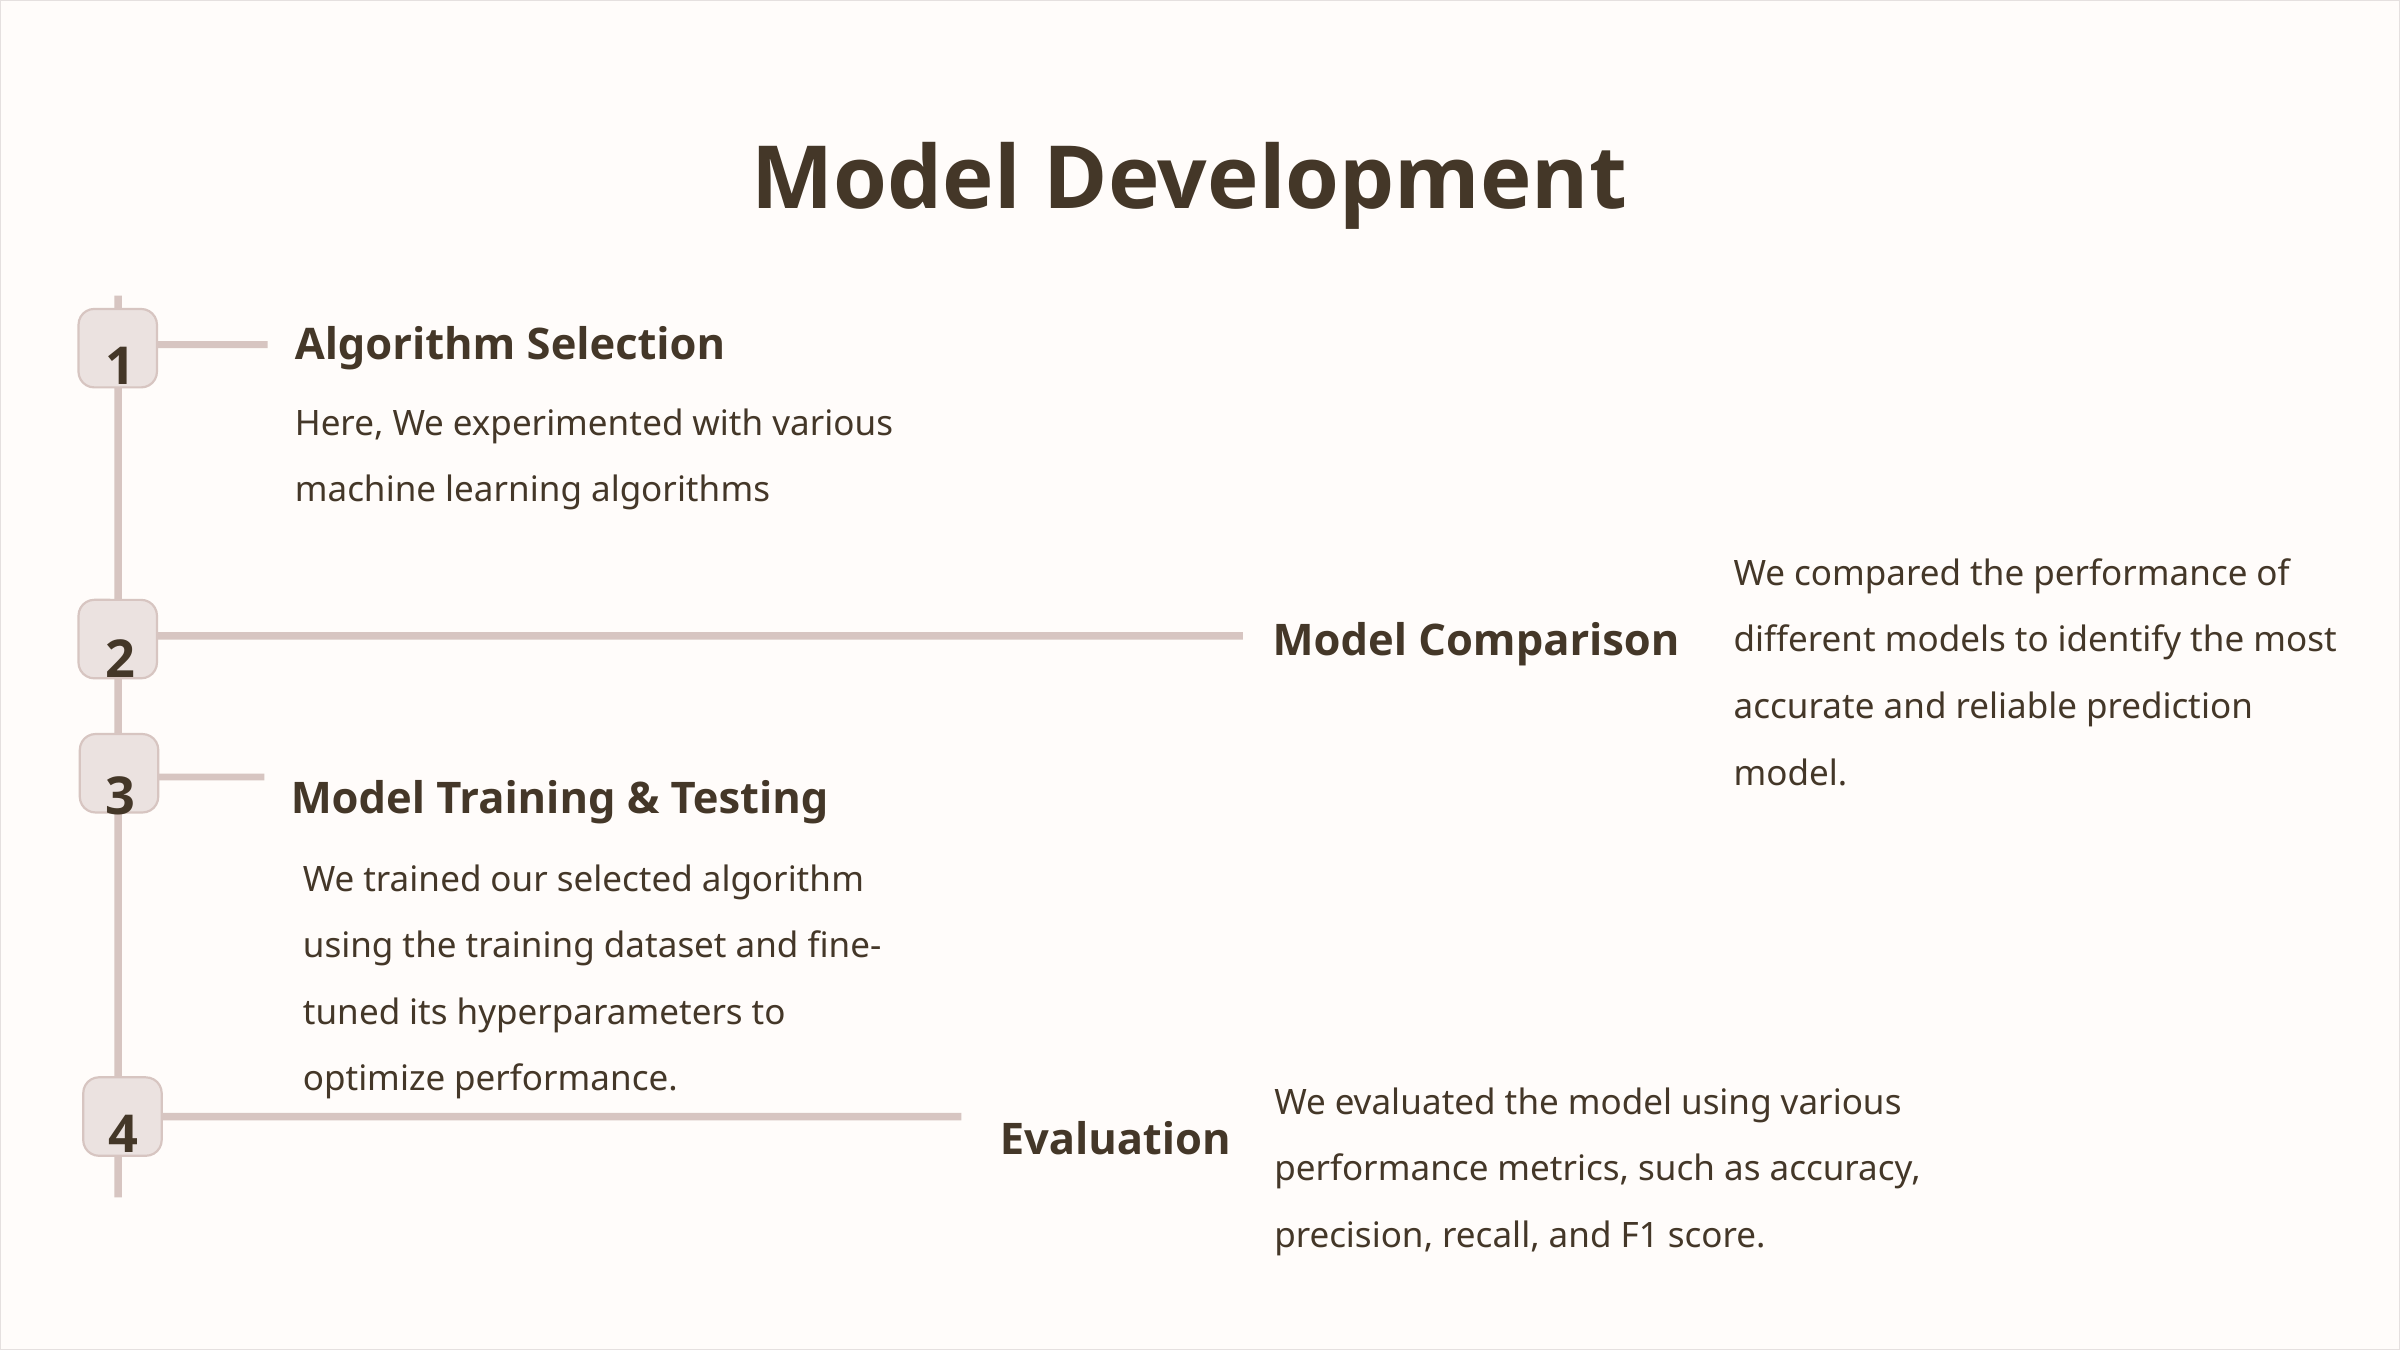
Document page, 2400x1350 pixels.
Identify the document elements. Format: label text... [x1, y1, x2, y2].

text_box [143, 309, 157, 388]
text_box Algorithm Selection [279, 295, 839, 351]
text_box Model Training & Testing [275, 749, 913, 805]
text_box [0, 0, 2400, 1350]
text_box [78, 599, 157, 679]
text_box [114, 813, 122, 1077]
text_box [79, 733, 159, 813]
text_box Model Development [736, 88, 1942, 198]
text_box [157, 632, 1243, 640]
text_box [159, 773, 265, 781]
text_box 1 [90, 308, 143, 396]
text_box Here, We experimented with various machine learning algorithms [279, 367, 917, 591]
text_box [157, 341, 268, 349]
text_box Evaluation [984, 1090, 1259, 1146]
text_box [83, 1077, 162, 1156]
text_box We compared the performance of different models to identify the most accurate and reliable prediction model. [1718, 518, 2356, 686]
text_box 2 [90, 602, 131, 668]
text_box [114, 396, 122, 599]
text_box 4 [93, 1077, 134, 1143]
text_box [114, 679, 122, 734]
text_box We evaluated the model using various performance metrics, such as accuracy, precision, recall, and F1 score. [1259, 1047, 1996, 1215]
text_box [114, 1156, 122, 1198]
text_box [162, 1112, 962, 1121]
text_box [114, 295, 122, 308]
text_box We trained our selected algorithm using the training dataset and fine-tuned its hyperparameters to optimize performance. [288, 824, 925, 1048]
text_box [78, 309, 90, 387]
text_box Model Comparison [1257, 591, 1718, 646]
text_box 3 [90, 739, 131, 805]
